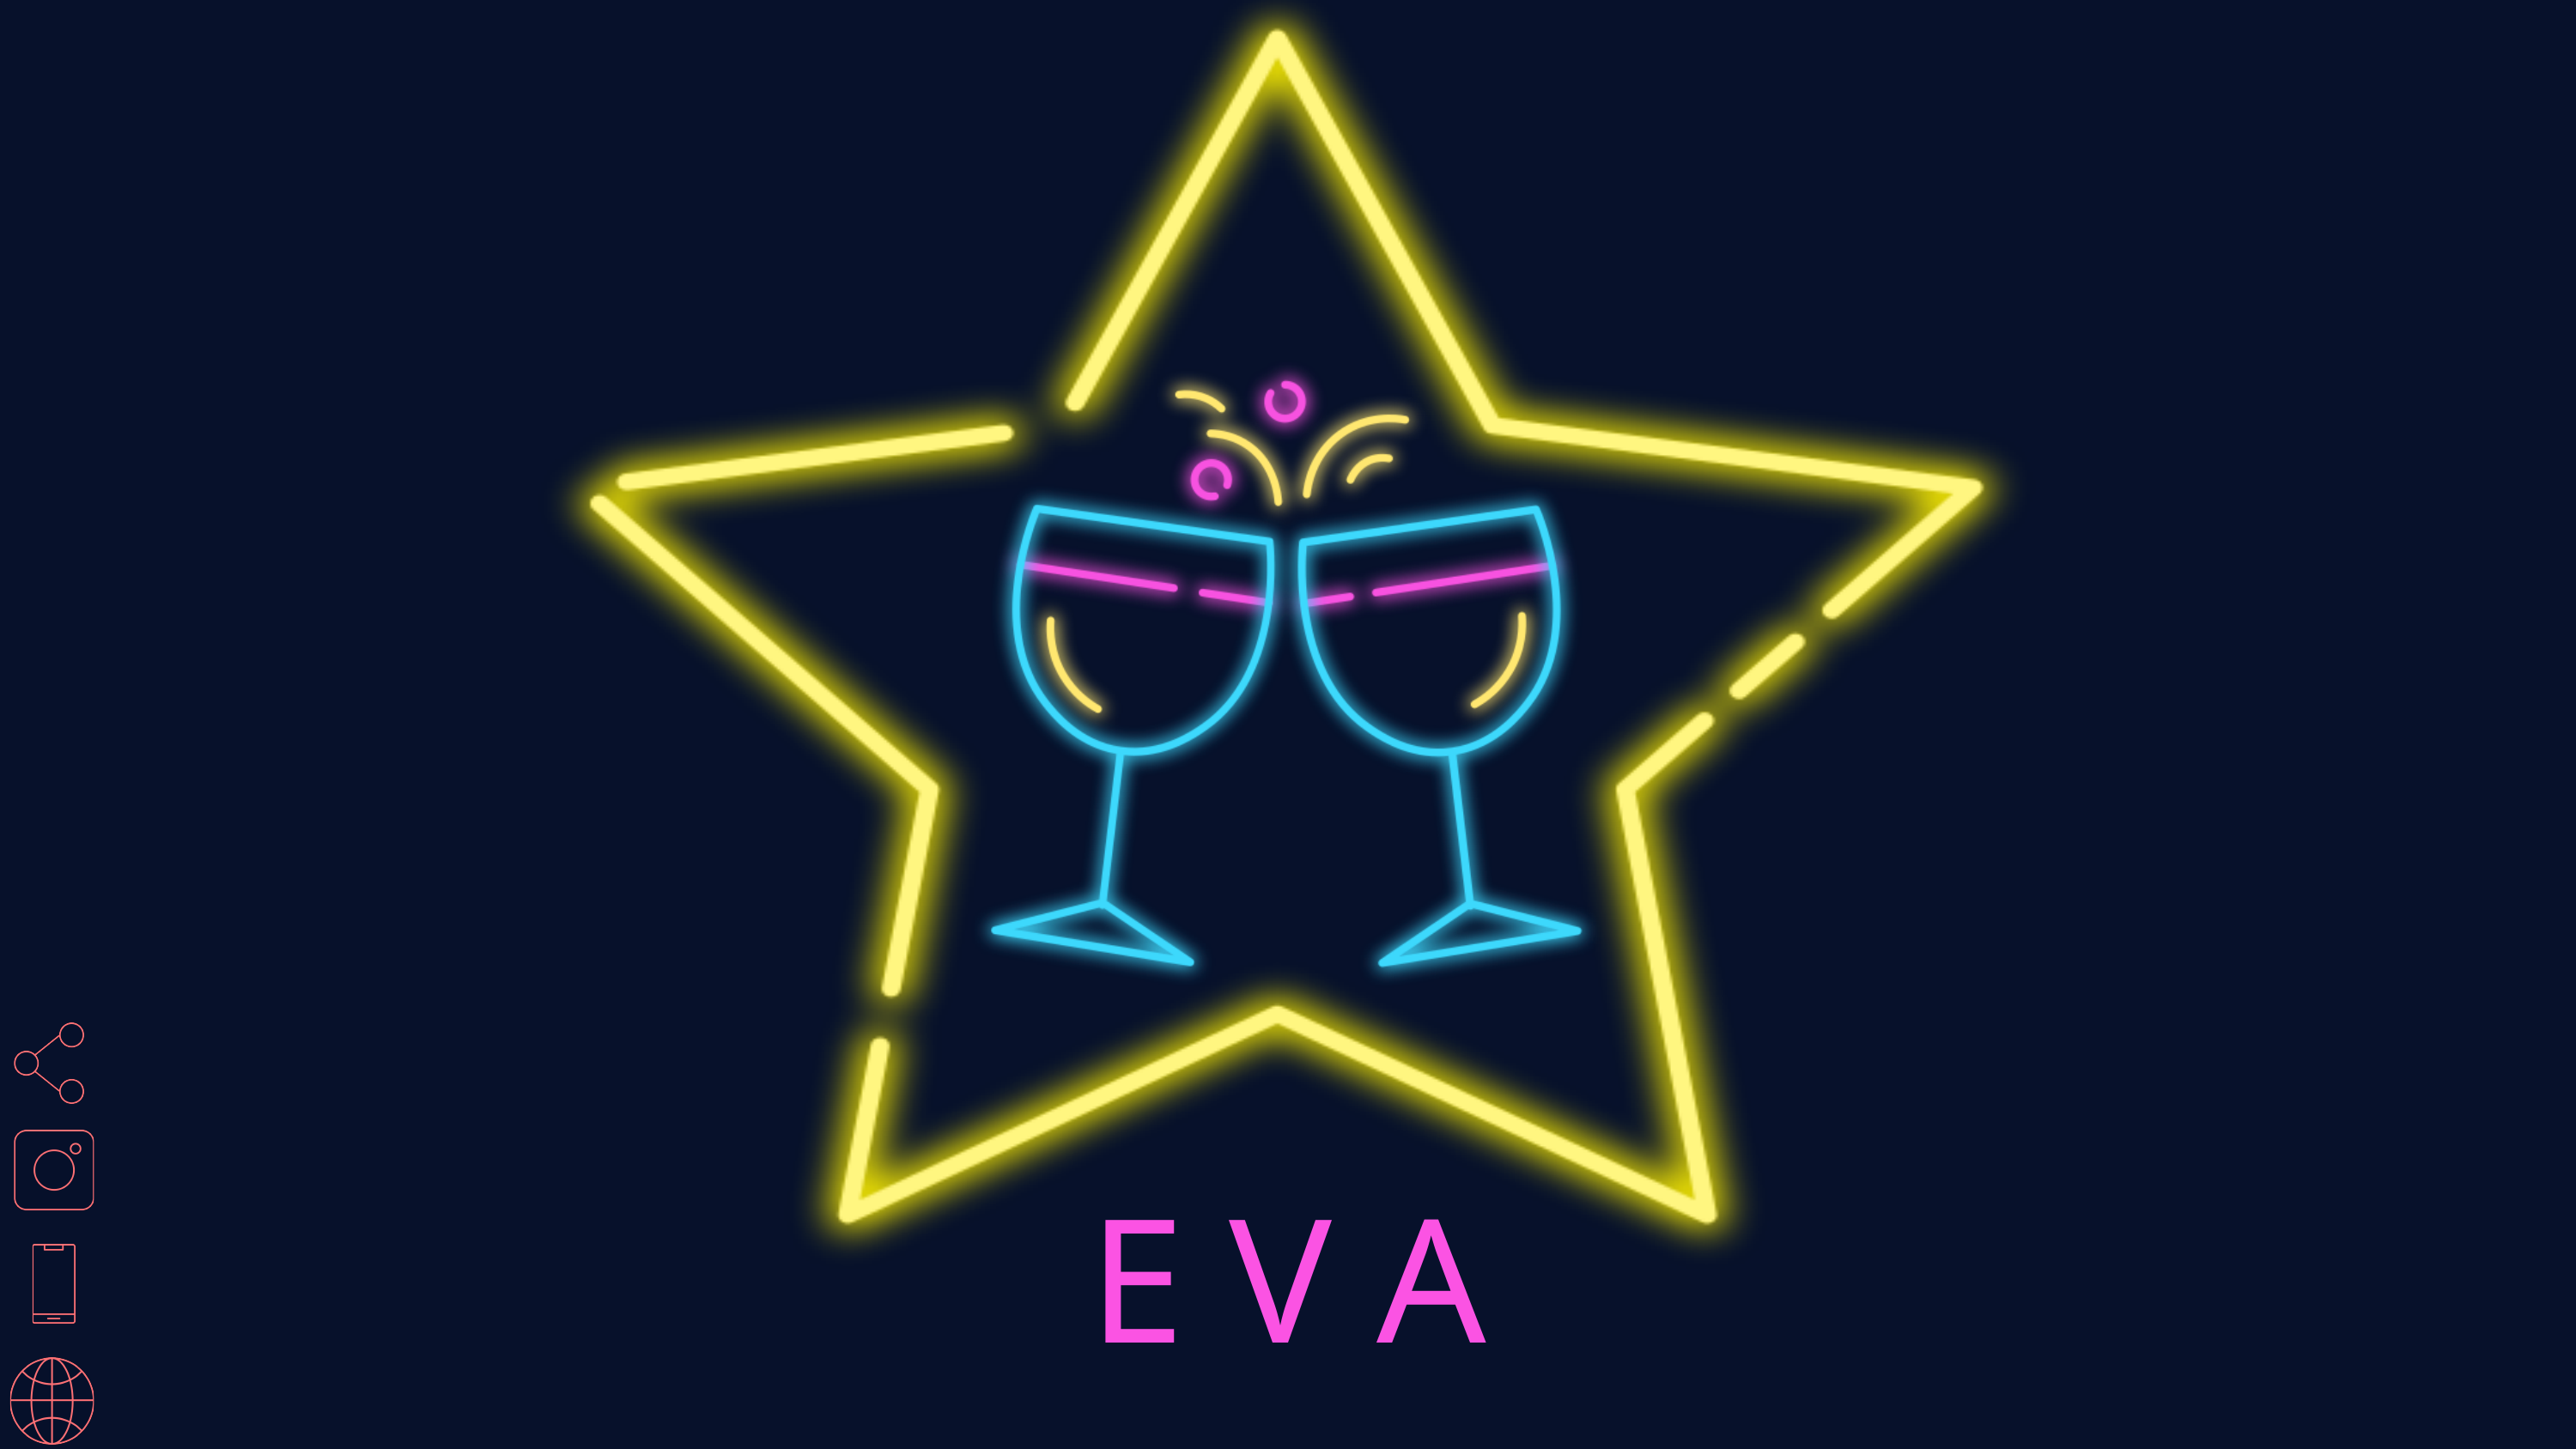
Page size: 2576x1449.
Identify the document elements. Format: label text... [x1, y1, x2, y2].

text_box [14, 1022, 84, 1104]
text_box [439, 0, 2137, 1354]
text_box [32, 1244, 76, 1325]
text_box [14, 1130, 94, 1210]
text_box E V A [327, 1130, 2249, 1378]
text_box [9, 1357, 94, 1445]
